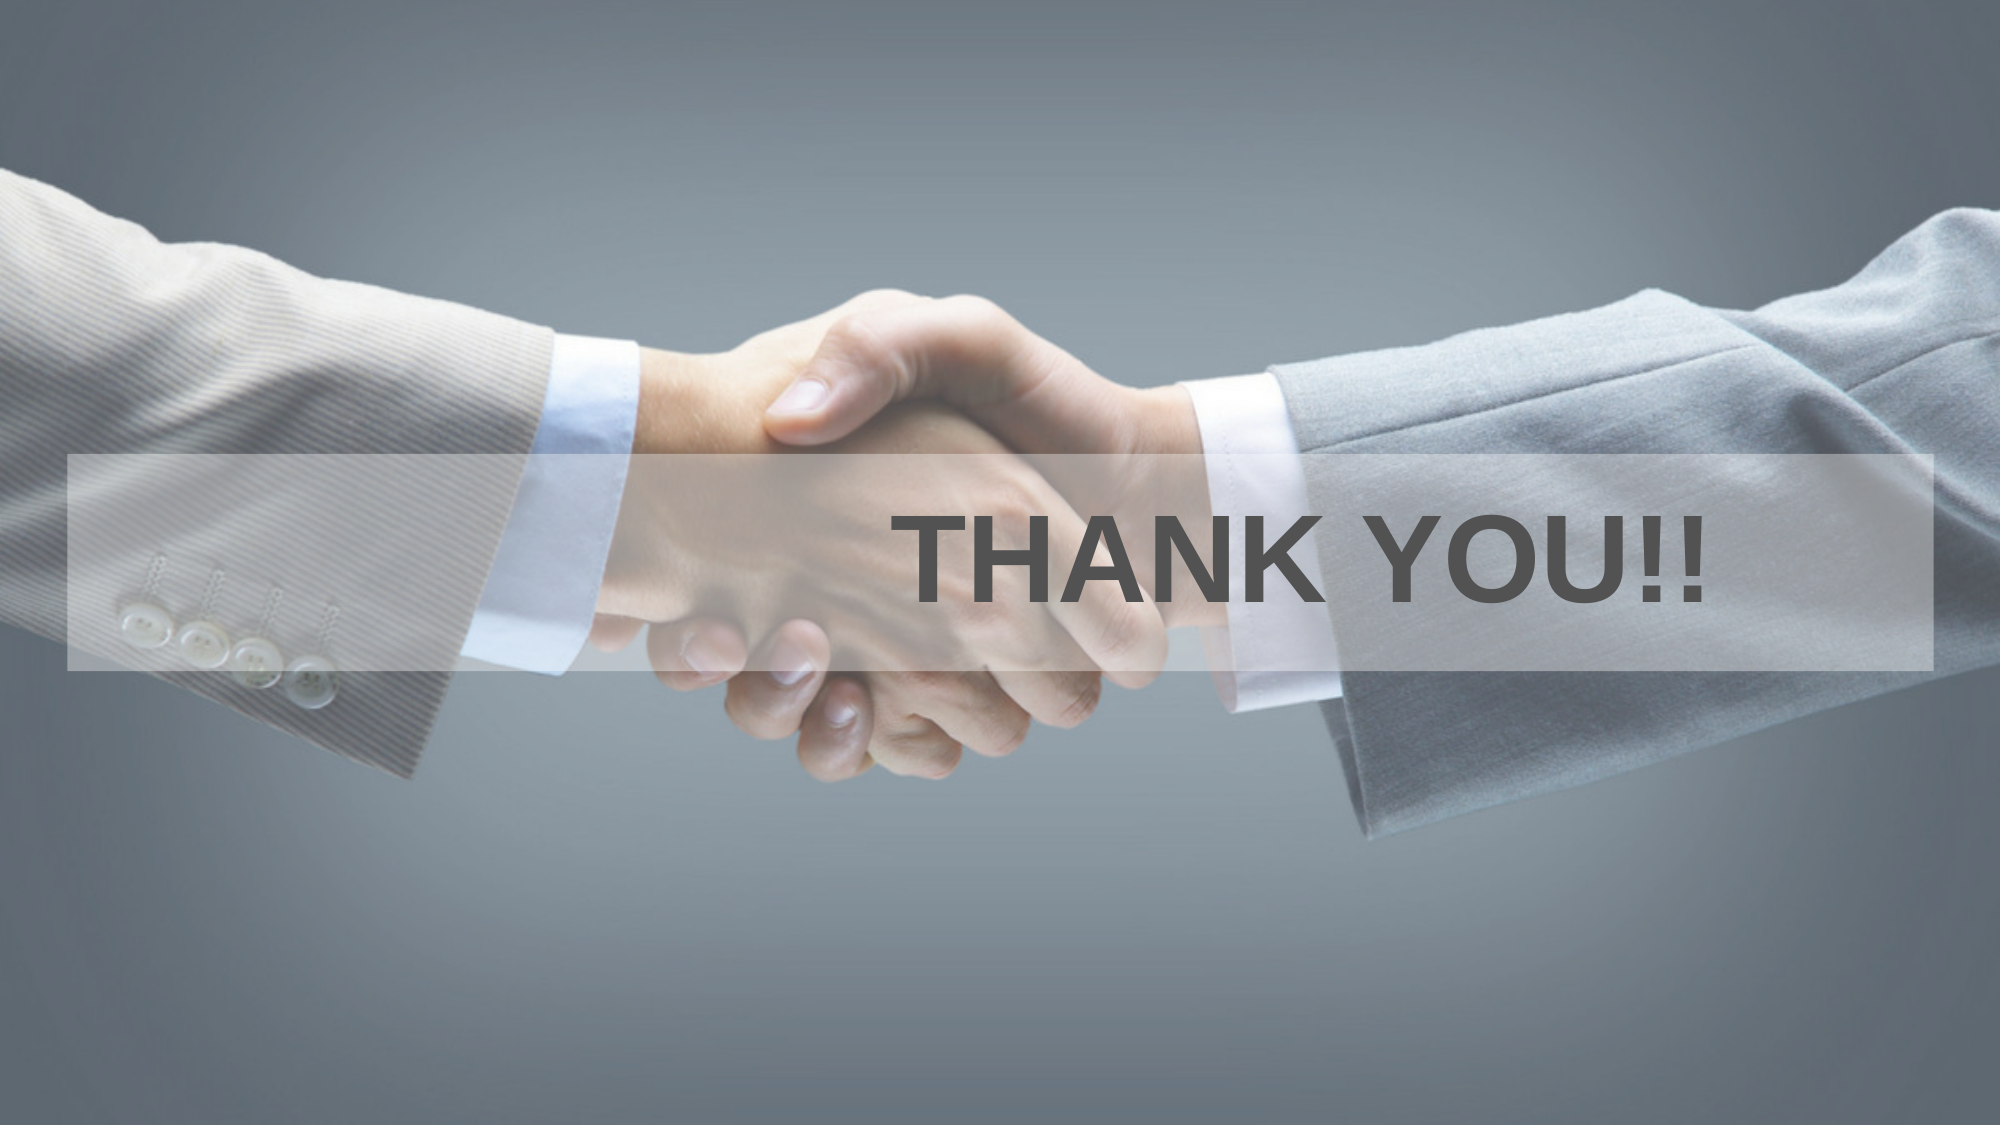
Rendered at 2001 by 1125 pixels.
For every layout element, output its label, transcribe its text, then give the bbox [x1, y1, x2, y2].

title THANK YOU!! [67, 453, 1934, 672]
